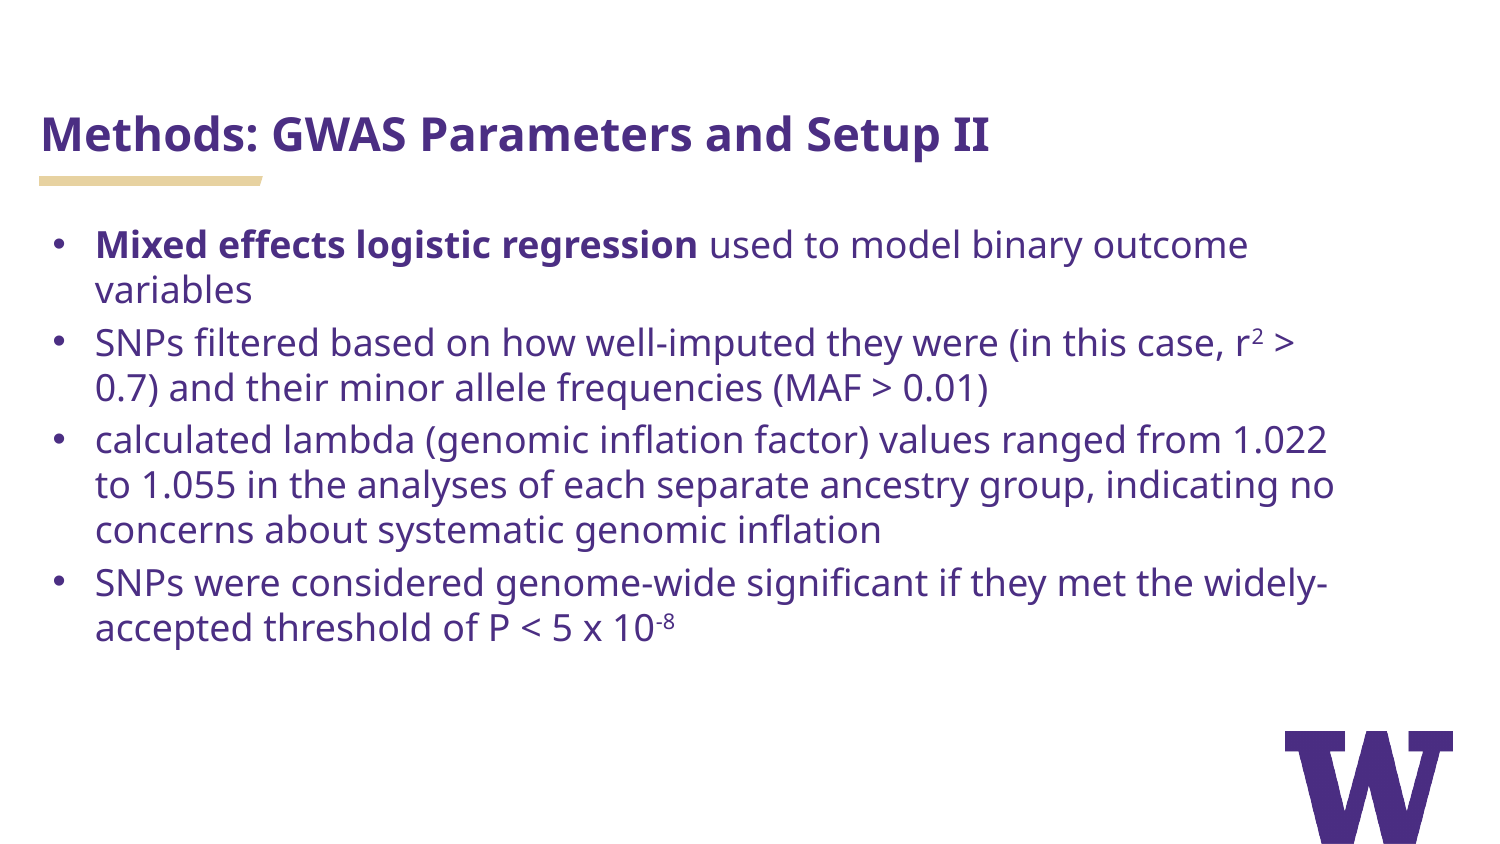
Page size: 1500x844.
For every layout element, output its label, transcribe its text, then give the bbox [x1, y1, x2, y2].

picture [1285, 731, 1453, 844]
list Mixed effects logistic regression used to model binary outcome variables SNPs filtered based on how well-imputed they were (in this case, r2 > 0.7) and their minor allele frequencies (MAF > 0.01) calculated lambda (genomic inflation factor) values ranged from 1.022 to 1.055 in the analyses of each separate ancestry group, indicating no concerns about systematic genomic inflation SNPs were considered genome-wide significant if they met the widely-accepted threshold of P < 5 x 10-8 [37, 213, 1383, 708]
title Methods: GWAS Parameters and Setup II [39, 45, 1383, 168]
picture [39, 176, 263, 186]
